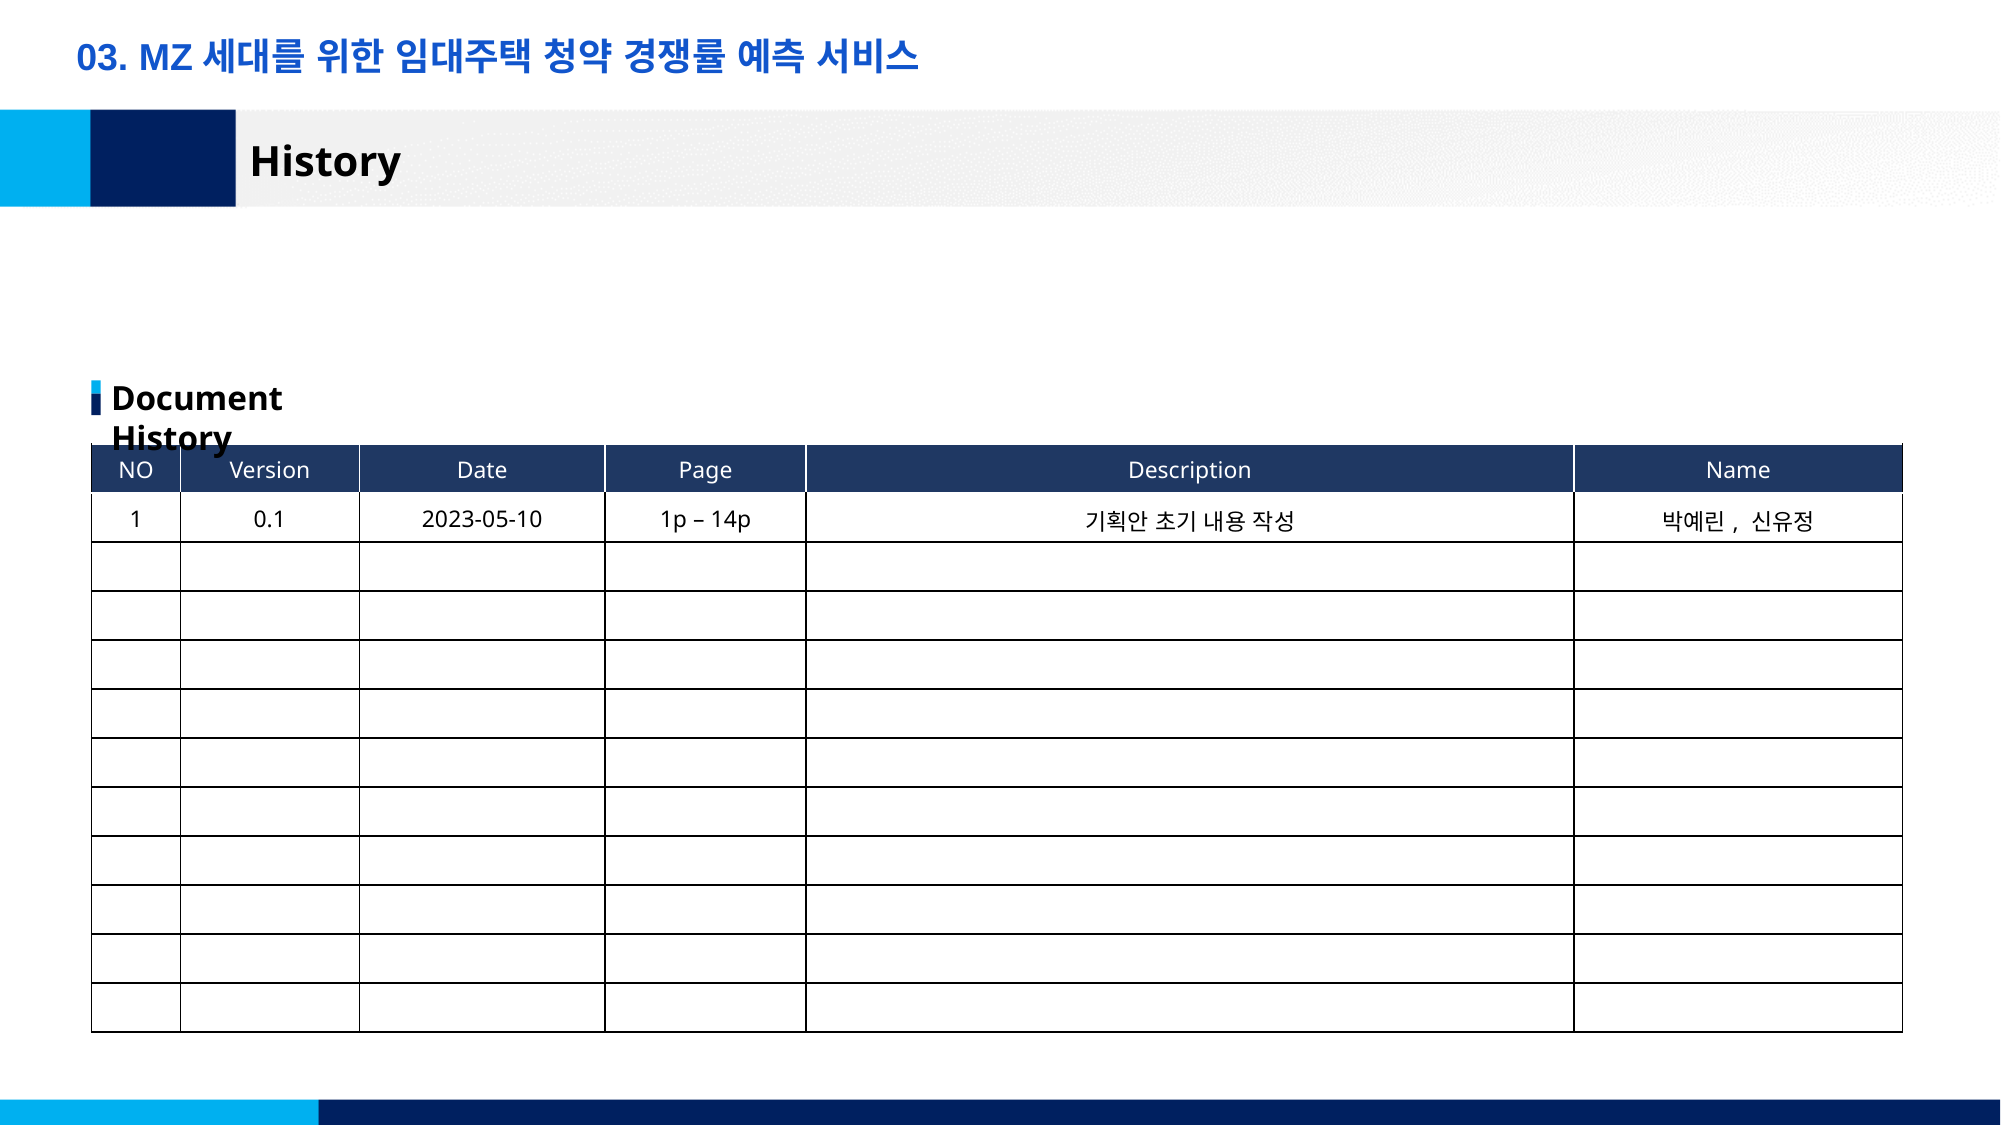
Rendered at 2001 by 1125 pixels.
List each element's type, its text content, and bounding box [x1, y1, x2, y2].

table_cell [1575, 984, 1902, 1031]
picture [0, 0, 2001, 1125]
table_cell 2023-05-10 [360, 494, 604, 541]
table_cell [807, 543, 1573, 590]
table_header Version [181, 457, 359, 492]
table_cell [606, 984, 805, 1031]
table_cell [807, 935, 1573, 982]
table_cell 기획안 초기 내용 작성 [807, 494, 1573, 541]
table_cell [181, 886, 359, 933]
table_cell [807, 690, 1573, 737]
table_cell 박예린, 신유정 [1575, 494, 1902, 541]
table_cell [606, 935, 805, 982]
table_cell [181, 984, 359, 1031]
table_cell [360, 641, 604, 688]
table_cell [181, 641, 359, 688]
table_cell [807, 984, 1573, 1031]
table_cell [807, 641, 1573, 688]
table_cell 1 [92, 494, 180, 541]
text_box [91, 380, 101, 416]
table_cell [92, 788, 180, 835]
table_cell [1575, 739, 1902, 786]
table_cell [181, 935, 359, 982]
table_cell [1575, 690, 1902, 737]
table_cell [606, 837, 805, 884]
table_cell [606, 690, 805, 737]
table_cell [92, 641, 180, 688]
table_cell [360, 984, 604, 1031]
table_cell [606, 788, 805, 835]
table_cell [1575, 641, 1902, 688]
table_header NO [92, 445, 180, 492]
table_cell [1575, 935, 1902, 982]
table_cell [181, 739, 359, 786]
table_cell [360, 592, 604, 639]
table_cell [360, 788, 604, 835]
table_cell [606, 641, 805, 688]
table_cell [606, 592, 805, 639]
table_header Name [1575, 445, 1902, 492]
table_cell [807, 837, 1573, 884]
table_cell 1p – 14p [606, 494, 805, 541]
table_cell [181, 592, 359, 639]
table_cell [606, 739, 805, 786]
table_header Page [606, 445, 805, 492]
table_cell [360, 543, 604, 590]
table_cell [1575, 886, 1902, 933]
table_cell [807, 886, 1573, 933]
table_header Description [807, 445, 1573, 492]
text_box 03. MZ세대를 위한 임대주택 청약 경쟁률 예측 서비스 [61, 18, 1127, 94]
table_cell [807, 739, 1573, 786]
table_cell [181, 543, 359, 590]
table_cell 0.1 [181, 494, 359, 541]
table_cell [92, 690, 180, 737]
table_cell [807, 788, 1573, 835]
table_cell [92, 543, 180, 590]
table_header Date [360, 445, 604, 492]
table_cell [360, 837, 604, 884]
table_cell [360, 935, 604, 982]
table_cell [1575, 788, 1902, 835]
table_cell [181, 690, 359, 737]
table_cell [181, 837, 359, 884]
table_cell [360, 690, 604, 737]
table_cell [92, 592, 180, 639]
text_box Document History [109, 374, 404, 457]
table_cell [606, 543, 805, 590]
table_cell [92, 935, 180, 982]
table_cell [92, 739, 180, 786]
table_cell [1575, 592, 1902, 639]
table_cell [360, 886, 604, 933]
table_cell [1575, 837, 1902, 884]
table_cell [92, 984, 180, 1031]
table_cell [606, 886, 805, 933]
table_cell [92, 886, 180, 933]
table_cell [181, 788, 359, 835]
table_cell [1575, 543, 1902, 590]
table_cell [360, 739, 604, 786]
table_cell [807, 592, 1573, 639]
text_box History [234, 127, 834, 193]
table_cell [92, 837, 180, 884]
